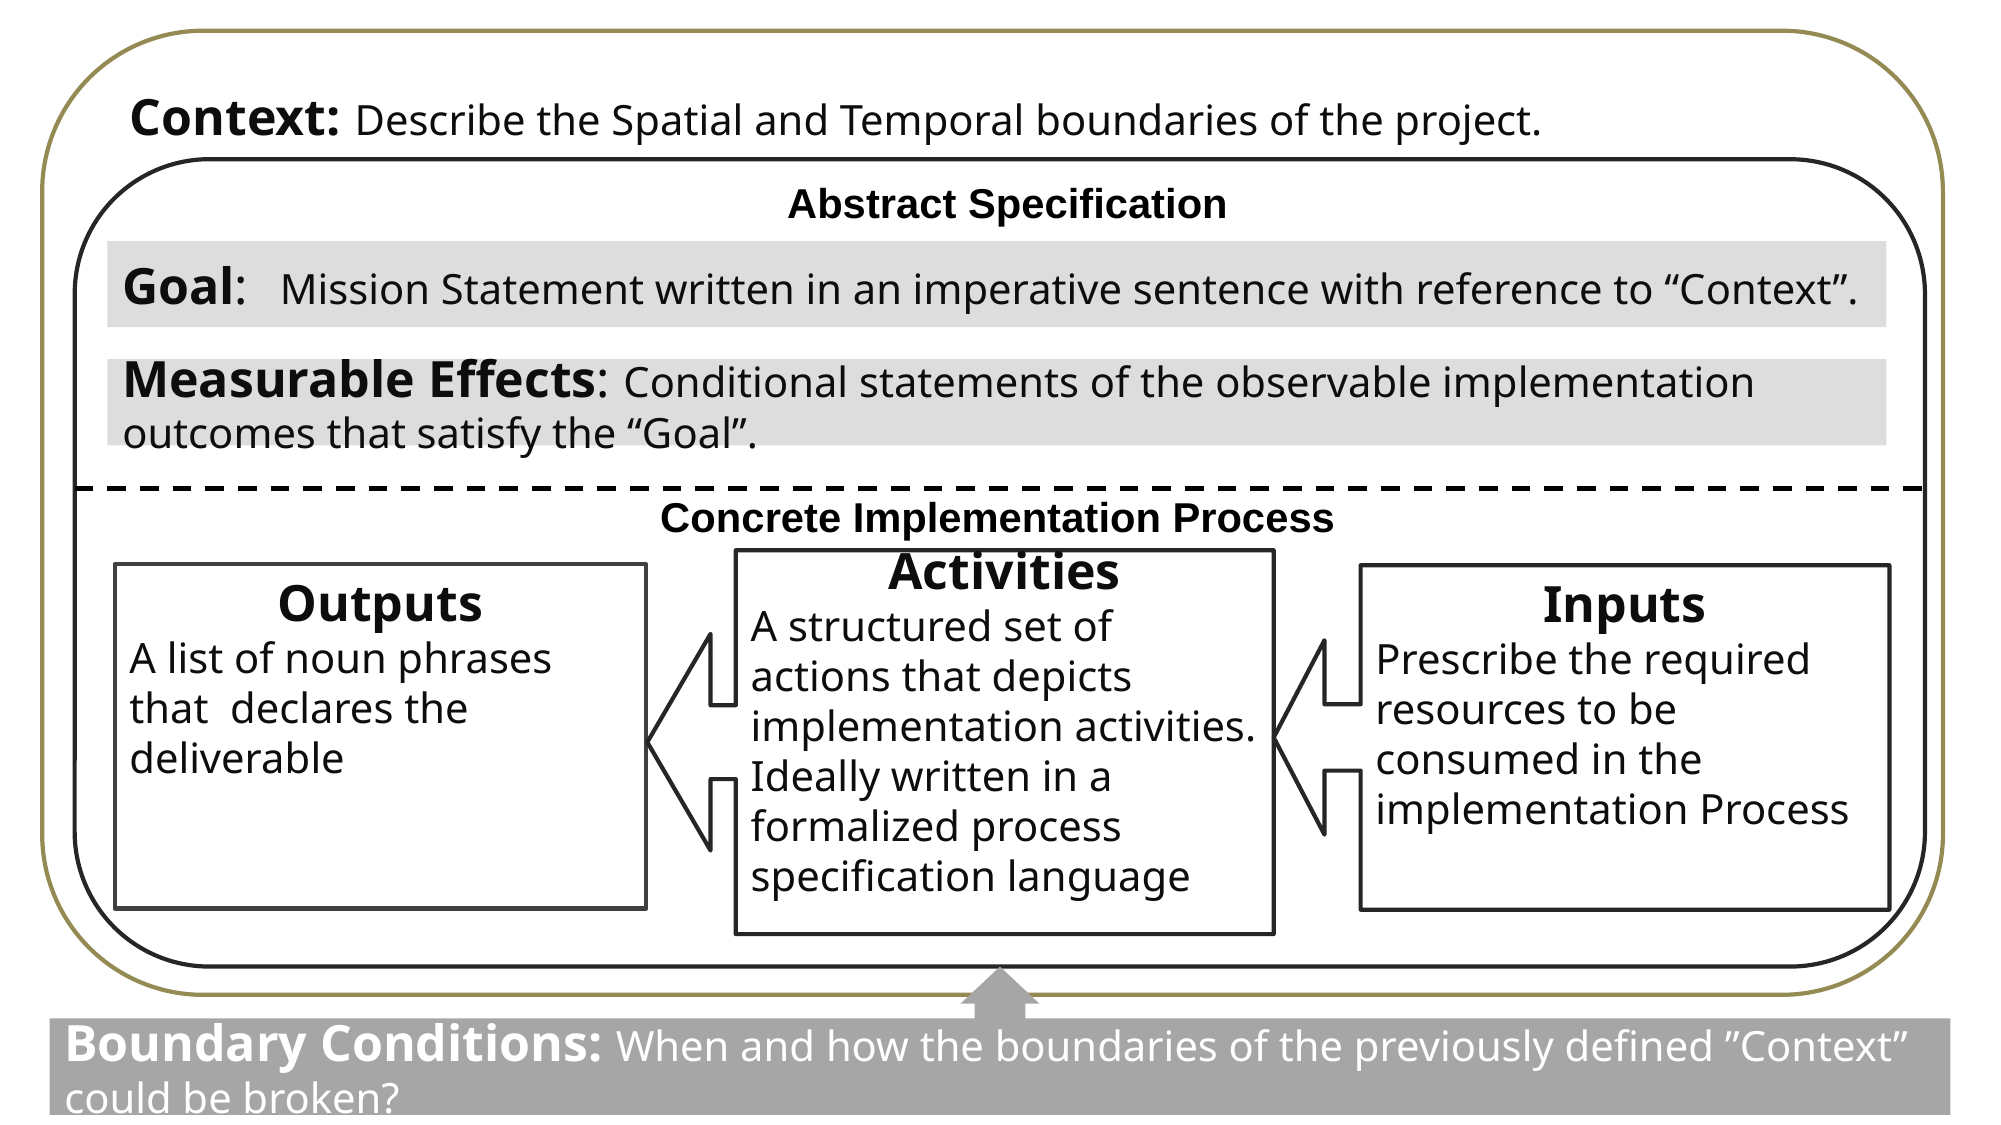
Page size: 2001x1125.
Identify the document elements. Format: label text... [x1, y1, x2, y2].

text_box Concrete Implementation Process [645, 483, 1350, 487]
text_box Boundary Conditions: When and how the boundaries of the previously defined ”Context” could be broken? [47, 965, 1953, 1117]
text_box Inputs Prescribe the required resources to be consumed in the implementation Process [1271, 563, 1892, 912]
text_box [107, 240, 1887, 446]
text_box [72, 157, 1928, 969]
text_box Activities A structured set of actions that depicts implementation activities. Ideally written in a formalized process specification language [645, 548, 1276, 937]
text_box Context: Describe the Spatial and Temporal boundaries of the project. [40, 28, 1946, 997]
text_box Abstract Specification [772, 169, 1243, 235]
text_box Outputs A list of noun phrases that declares the deliverable items from proposed activities [113, 562, 648, 911]
text_box Concrete Implementation Process [645, 500, 1350, 549]
